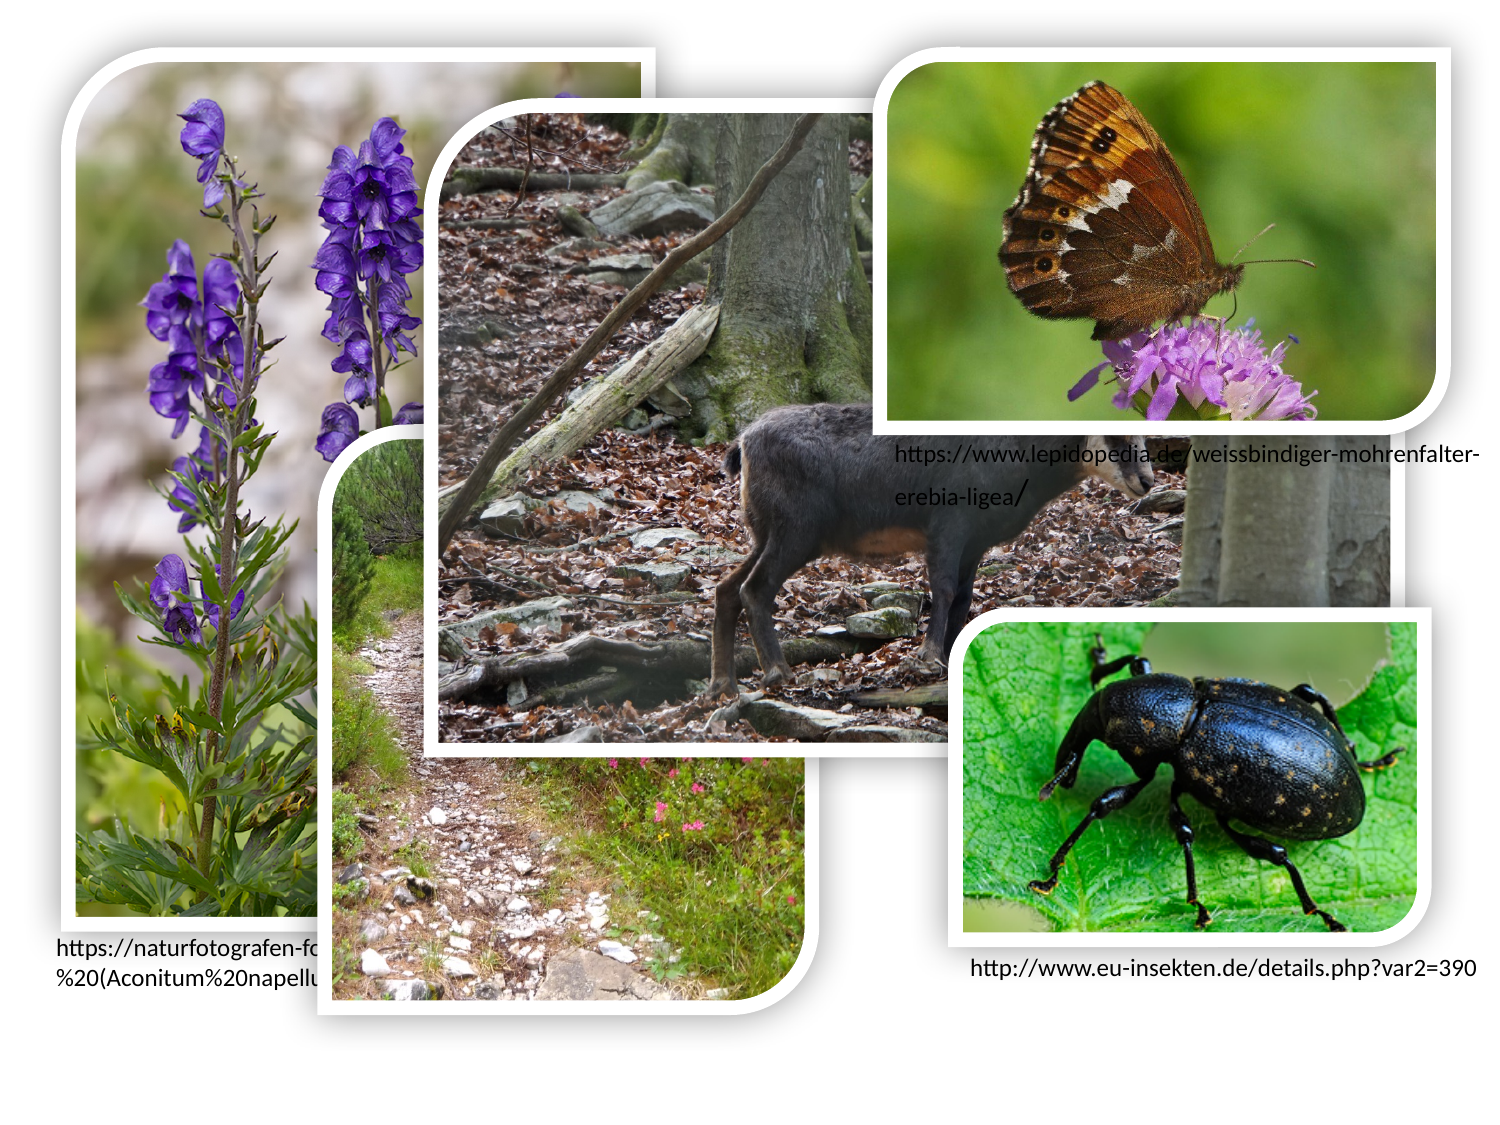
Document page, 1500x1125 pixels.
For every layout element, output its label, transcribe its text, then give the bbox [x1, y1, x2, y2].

text_box https://naturfotografen-forum.de/o638115-Blauer%20Eisenhut%20(Aconitum%20napellus) [41, 924, 291, 999]
picture [68, 54, 1444, 1008]
text_box https://www.lepidopedia.de/weissbindiger-mohrenfalter-erebia-ligea/ [1403, 430, 1500, 521]
text_box http://www.eu-insekten.de/details.php?var2=390 [955, 944, 1500, 989]
